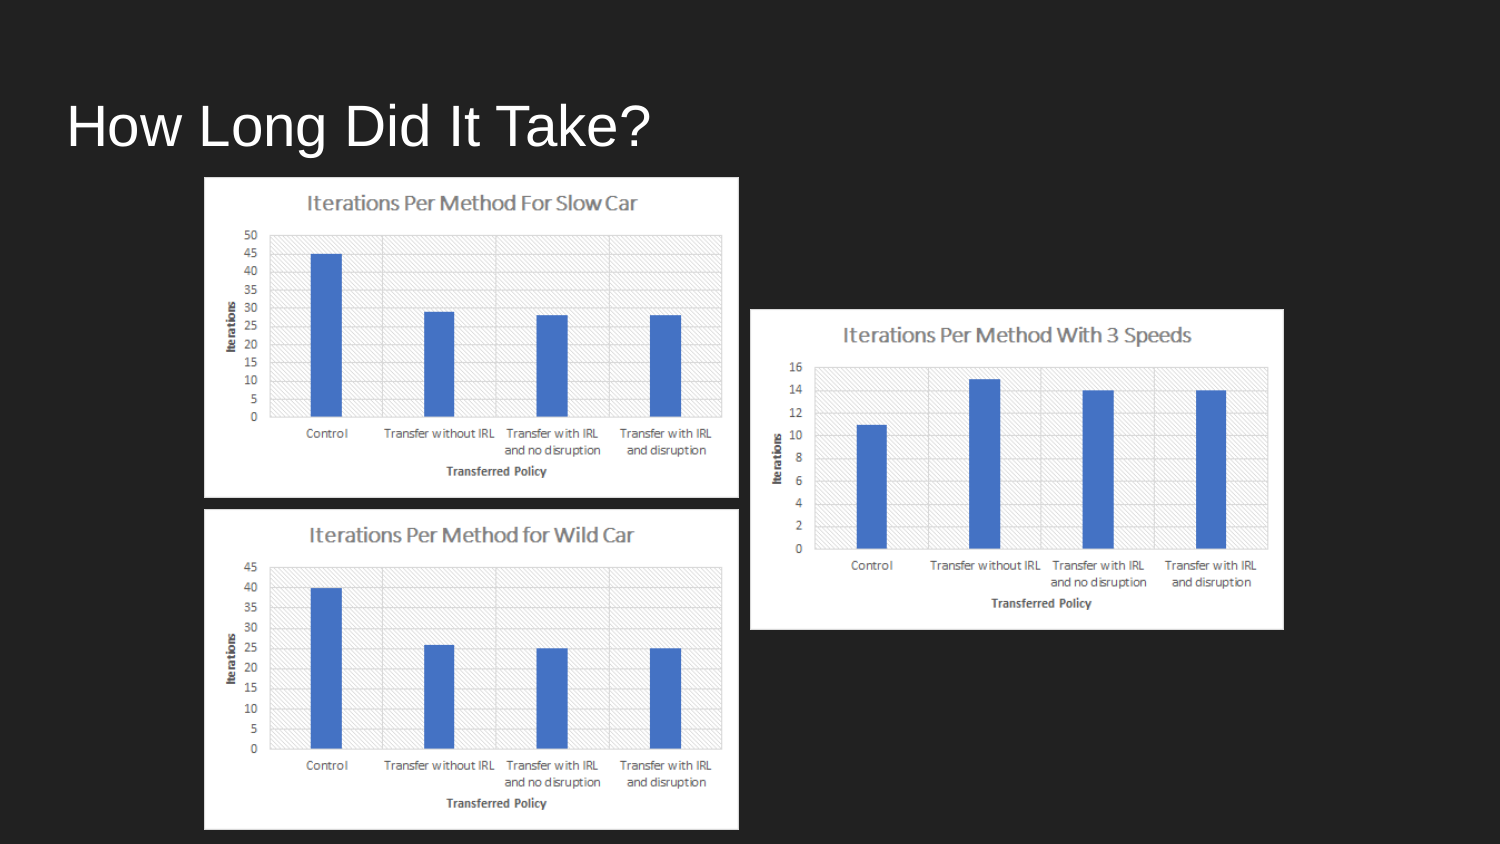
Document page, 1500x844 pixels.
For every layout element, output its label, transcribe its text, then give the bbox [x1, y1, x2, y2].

picture [749, 308, 1284, 630]
picture [204, 508, 740, 830]
title How Long Did It Take? [51, 72, 1449, 167]
picture [204, 177, 740, 499]
